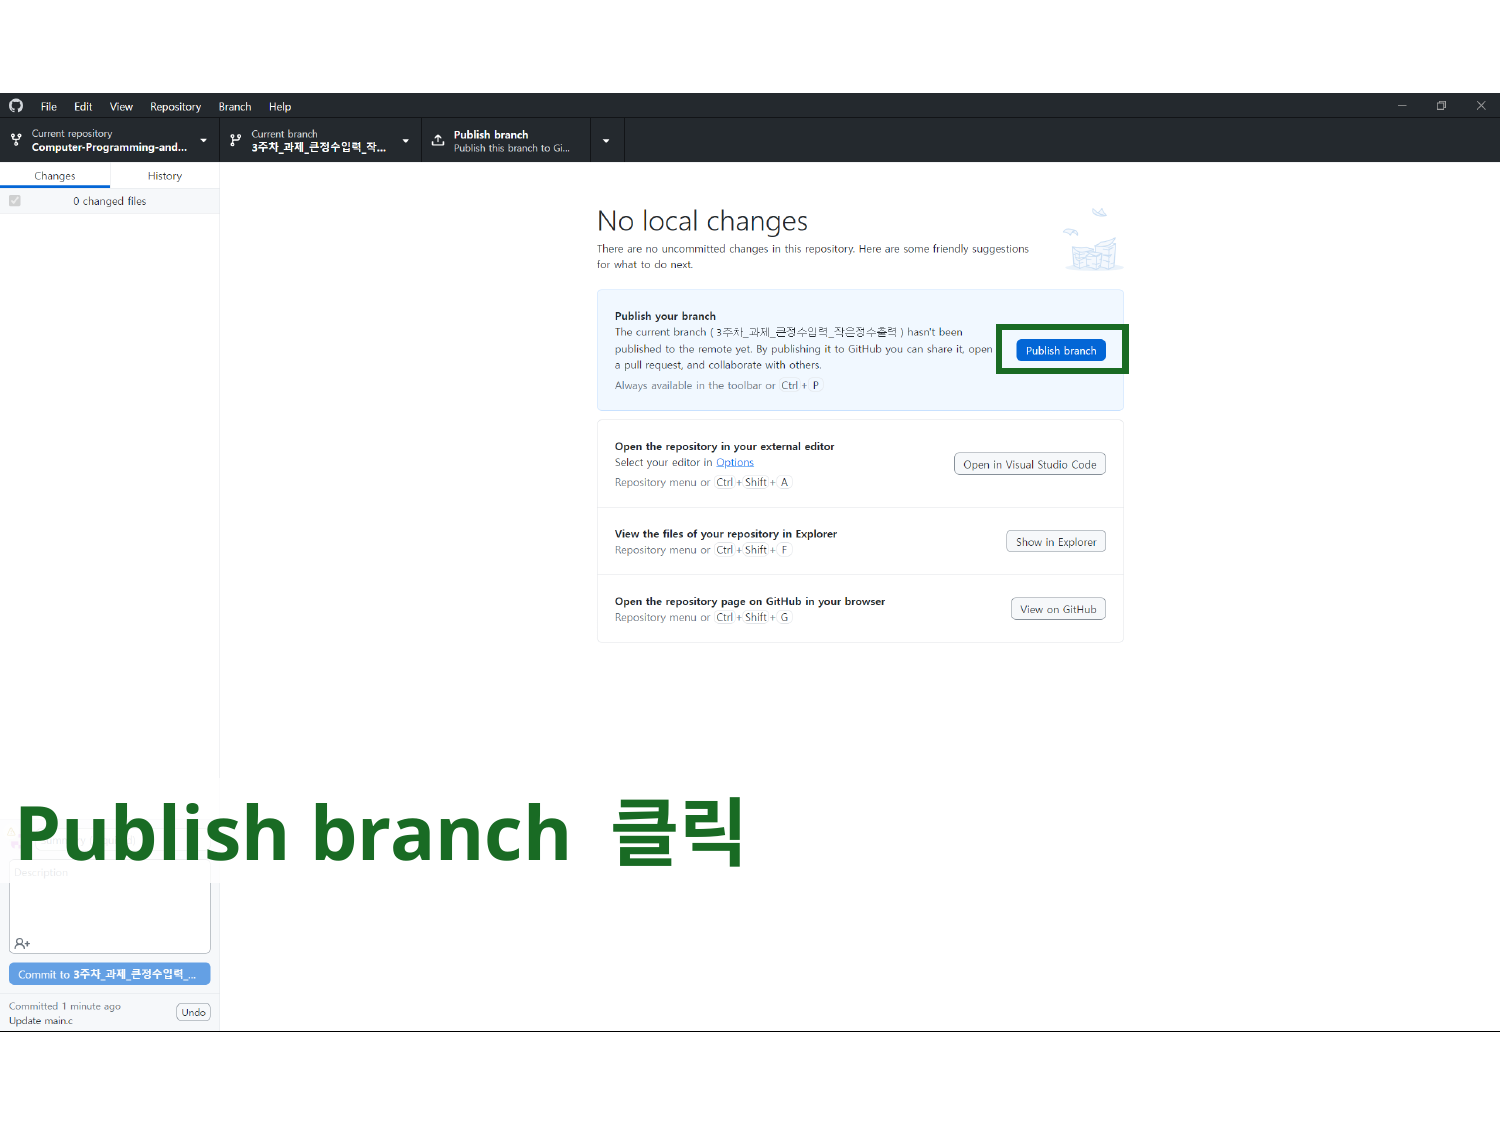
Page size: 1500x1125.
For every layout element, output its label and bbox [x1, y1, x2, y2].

picture [0, 93, 1500, 1032]
